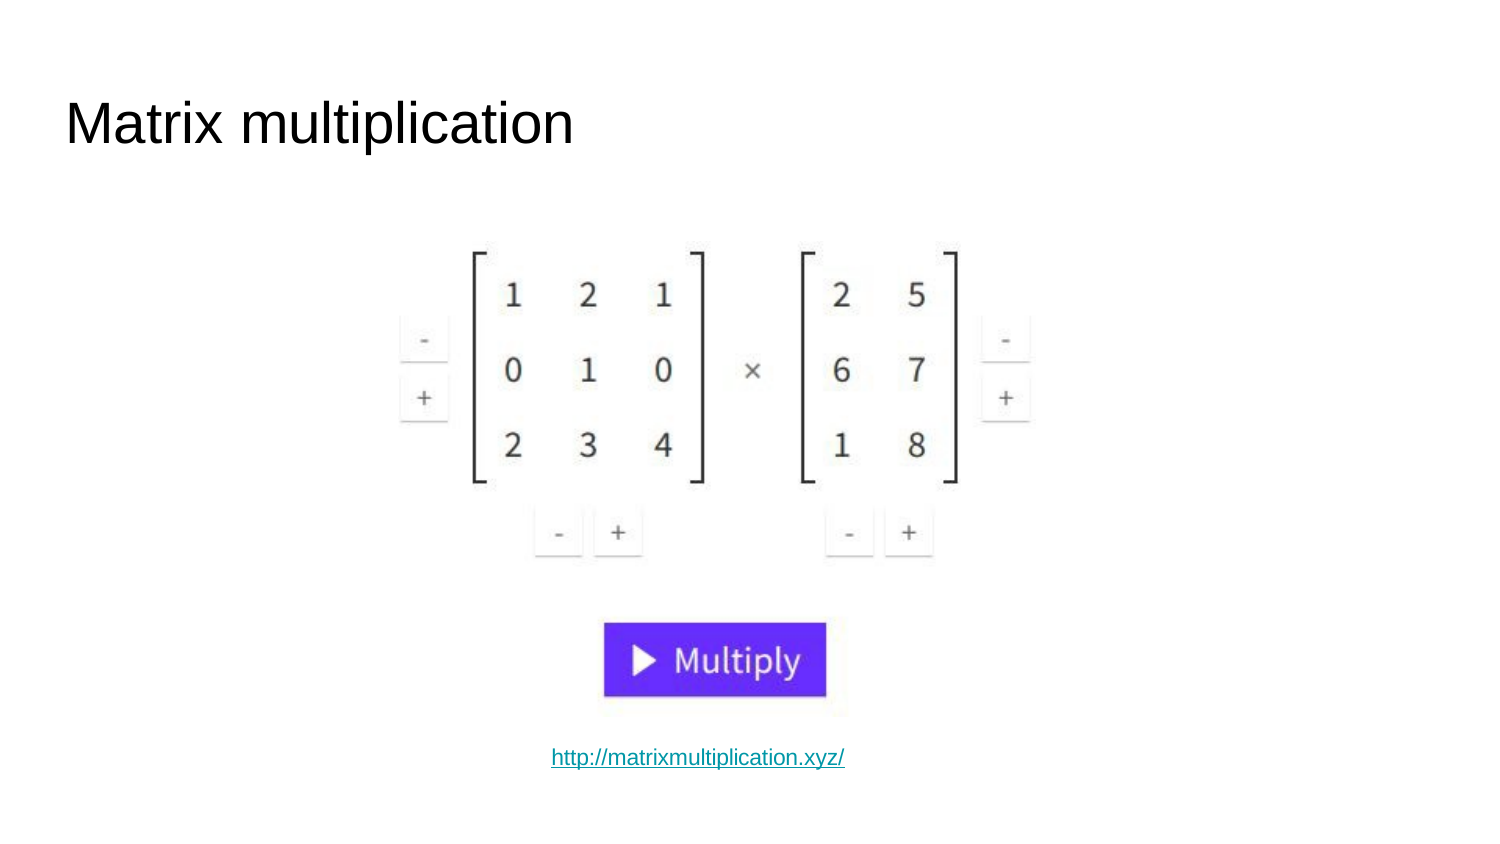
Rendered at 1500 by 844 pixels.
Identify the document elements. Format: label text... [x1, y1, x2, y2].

title Matrix multiplication [63, 82, 1332, 226]
picture [397, 241, 1036, 718]
text_box http://matrixmultiplication.xyz/ [549, 740, 853, 770]
